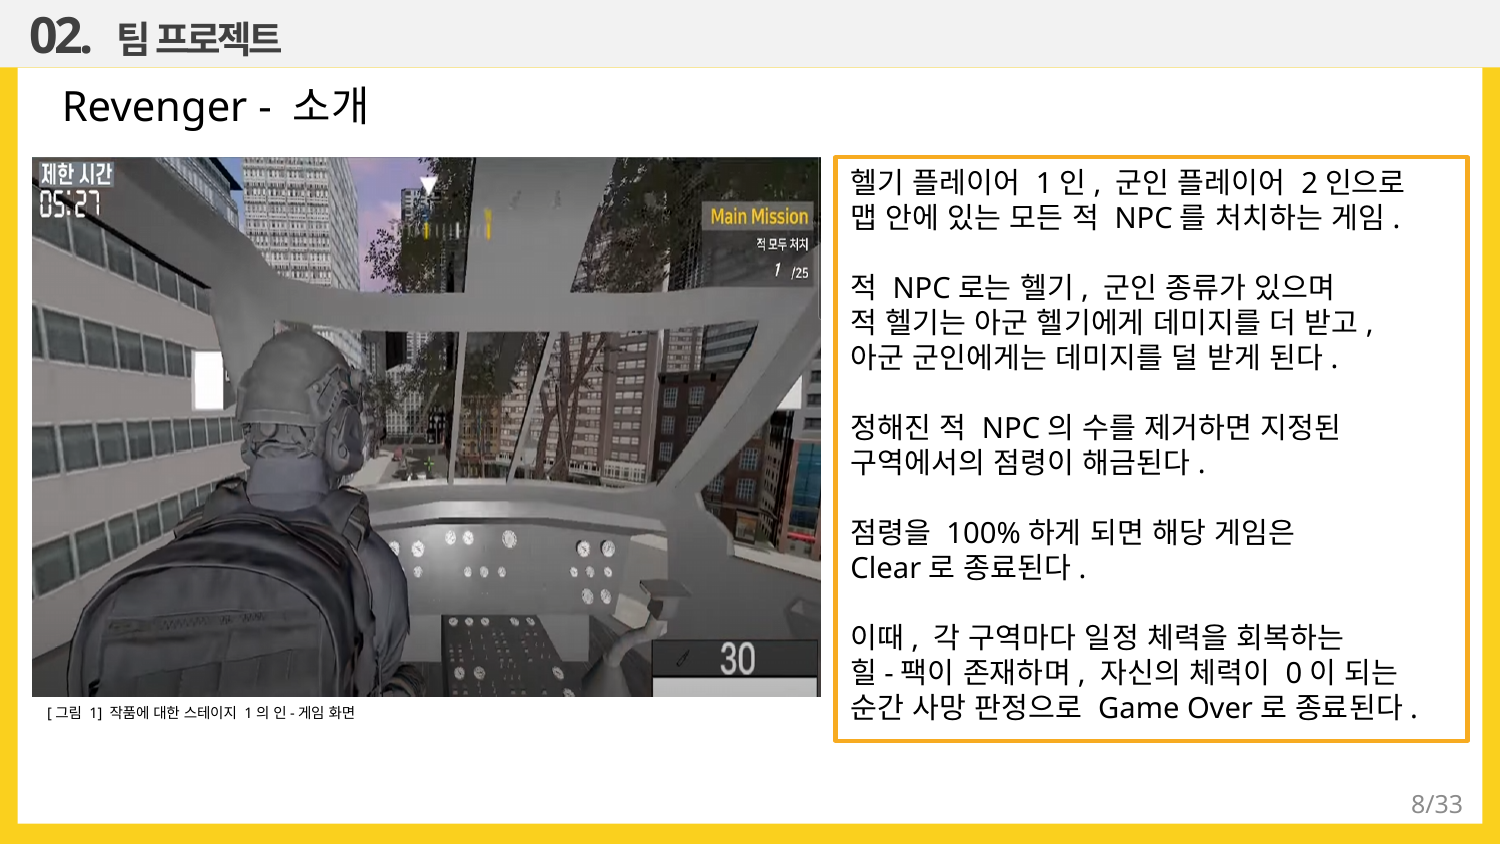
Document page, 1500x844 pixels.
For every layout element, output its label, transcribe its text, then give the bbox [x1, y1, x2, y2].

slide_number 8/33 [1368, 786, 1479, 826]
text_box 헬기 플레이어 1인, 군인 플레이어 2인으로 맵 안에 있는 모든 적 NPC를 처치하는 게임. 적 NPC로는 헬기, 군인 종류가 있으며 적 헬기는 아군 헬기에게 데미지를 더 받고, 아군 군인에게는 데미지를 덜 받게 된다. 정해진 적 NPC의 수를 제거하면 지정된 구역에서의 점령이 해금된다. 점령을 100%하게 되면 해당 게임은 Clear로 종료된다. 이때, 각 구역마다 일정 체력을 회복하는 힐-팩이 존재하며, 자신의 체력이 0이 되는 순간 사망 판정으로 Game Over로 종료된다. [833, 155, 1470, 743]
text_box 02. 팀 프로젝트 [0, 0, 1500, 70]
text_box [16, 70, 1484, 826]
text_box Revenger - 소개 [15, 71, 445, 137]
text_box [그림 1] 작품에 대한 스테이지 1의 인-게임 화면 [32, 703, 551, 729]
picture [32, 157, 822, 697]
